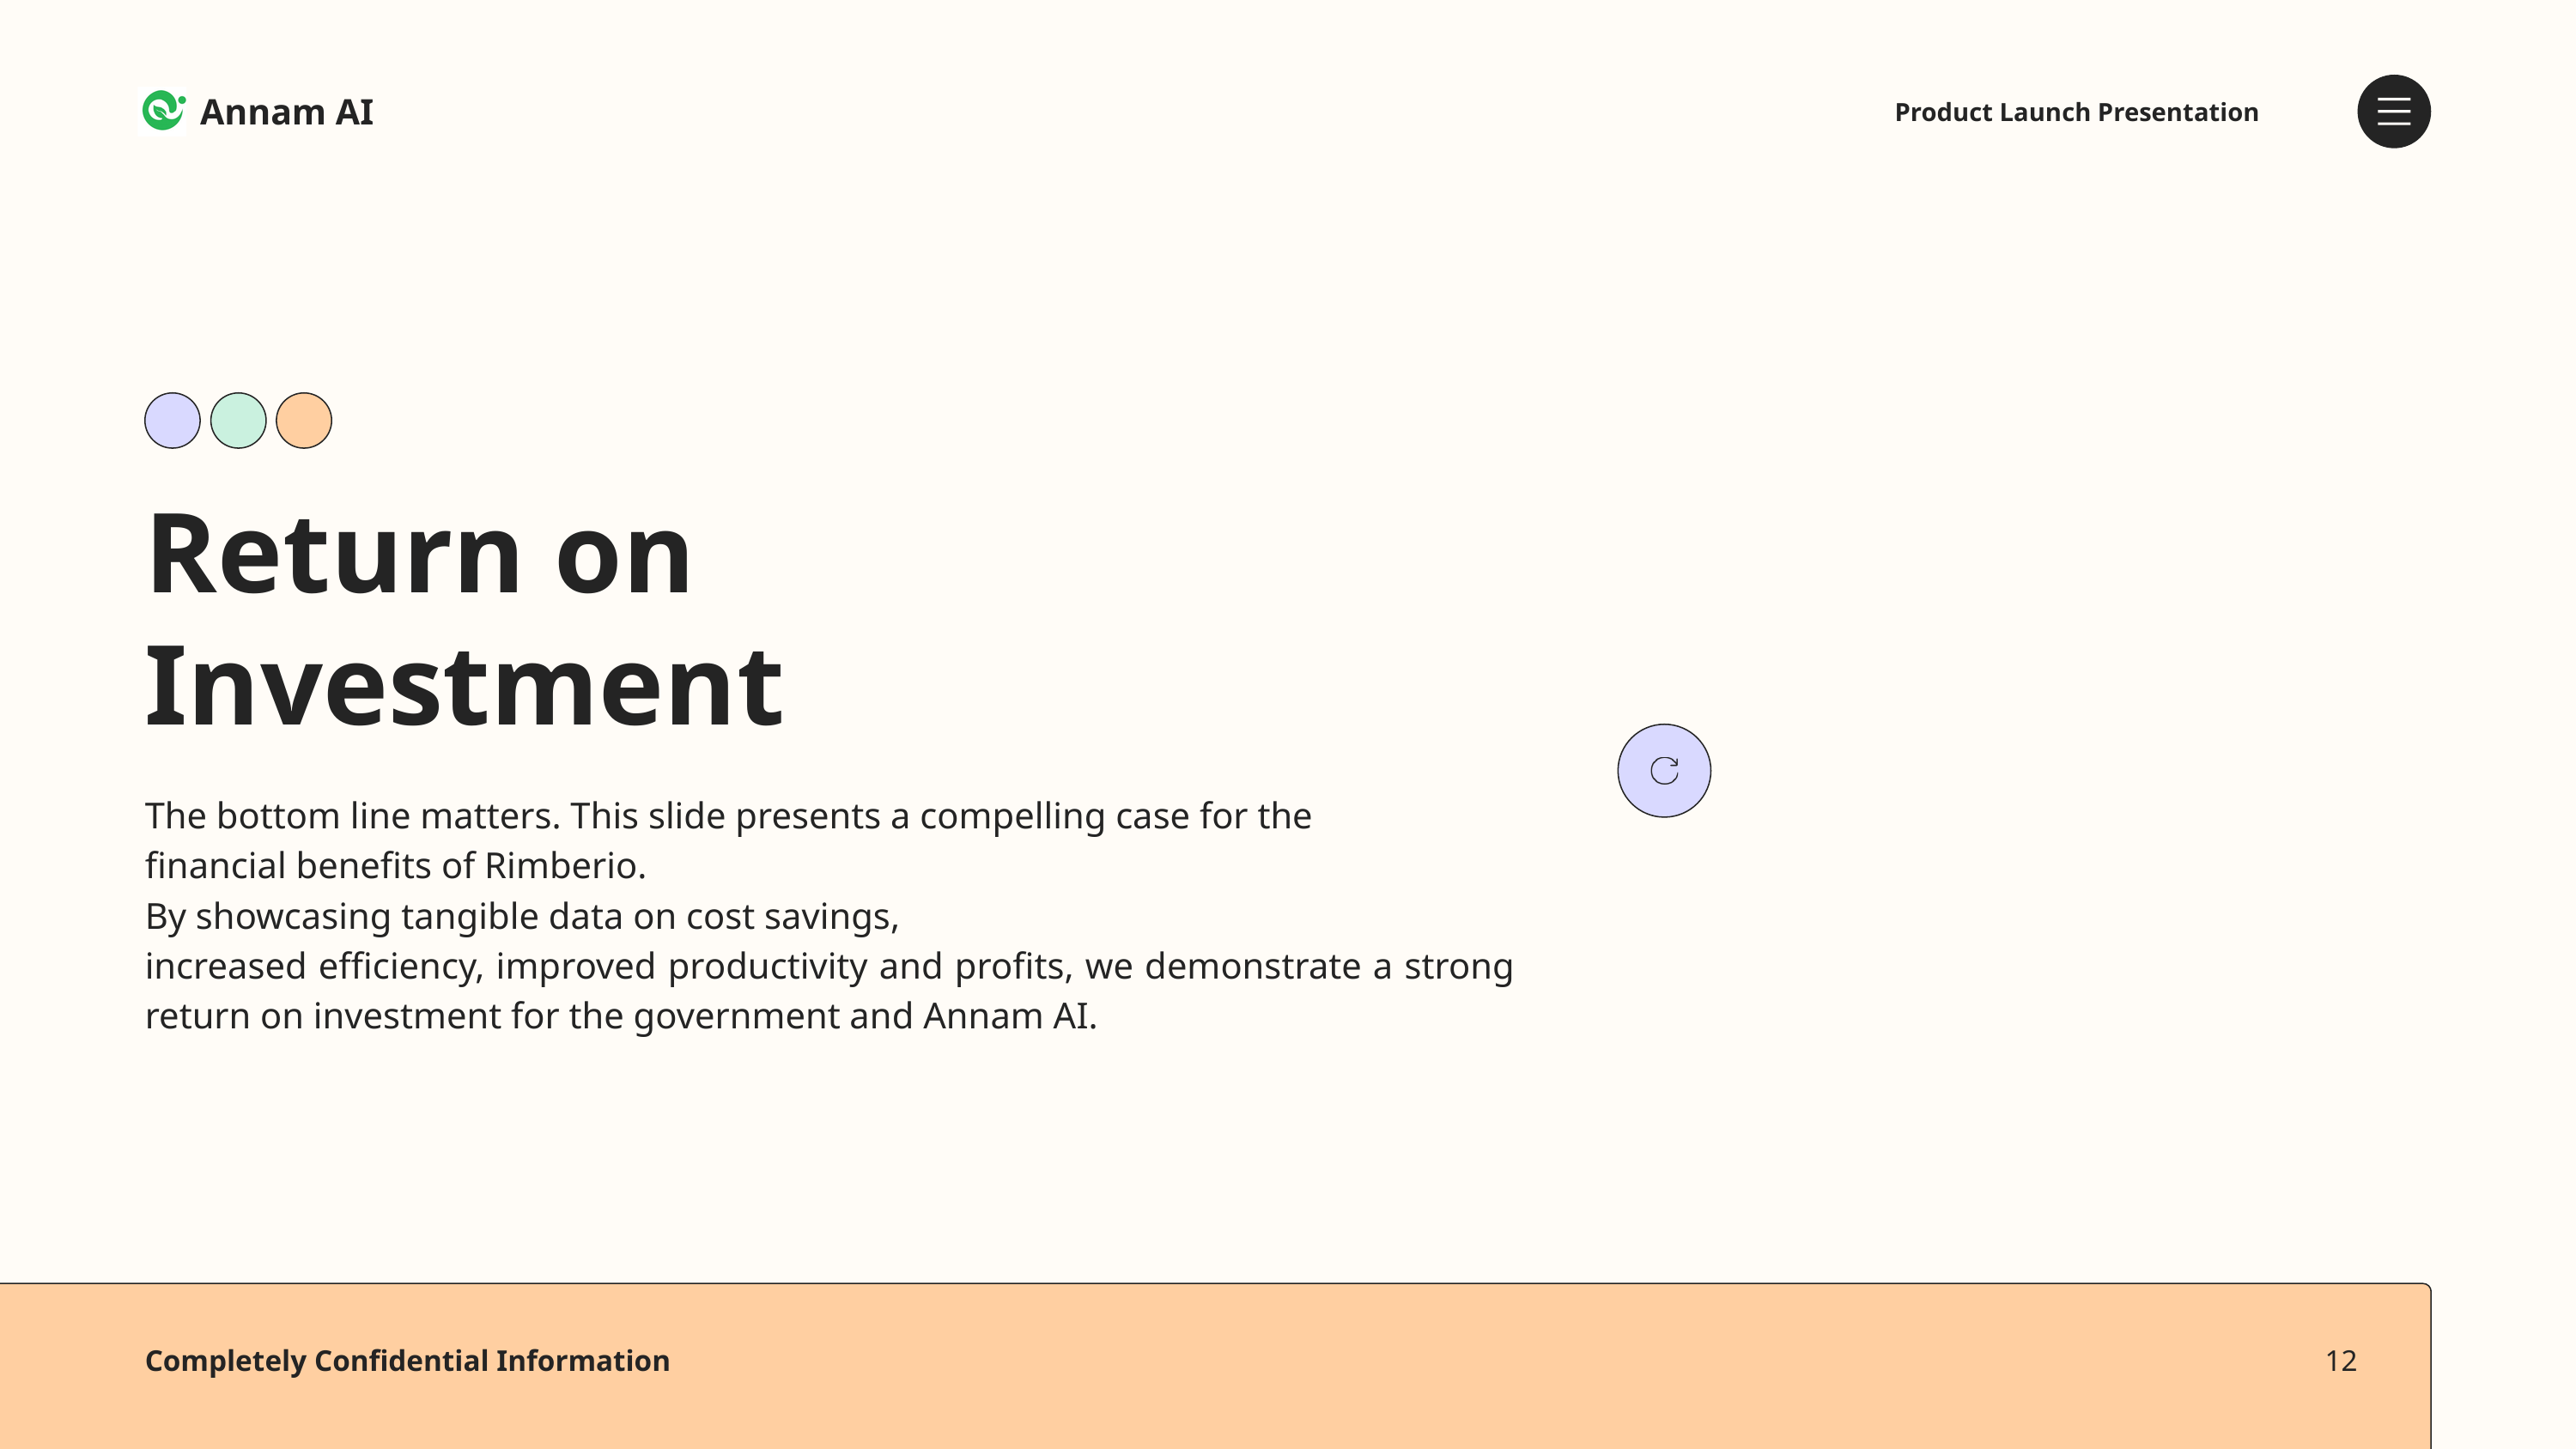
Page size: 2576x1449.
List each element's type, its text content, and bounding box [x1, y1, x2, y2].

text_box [210, 392, 267, 449]
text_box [2357, 74, 2432, 149]
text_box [276, 392, 332, 449]
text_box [0, 1282, 2432, 1449]
text_box [137, 87, 187, 136]
text_box Annam AI [200, 82, 429, 132]
text_box Product Launch Presentation [1789, 91, 2260, 126]
text_box The bottom line matters. This slide presents a compelling case for the financial benefits of Rimberio. By showcasing tangible data on cost savings, increased efficiency, improved productivity and profits, we demonstrate a strong return on investment for the government and Annam AI. [144, 785, 1516, 1037]
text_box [1618, 724, 1711, 818]
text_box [144, 392, 201, 449]
text_box Return on Investment [144, 482, 1049, 748]
